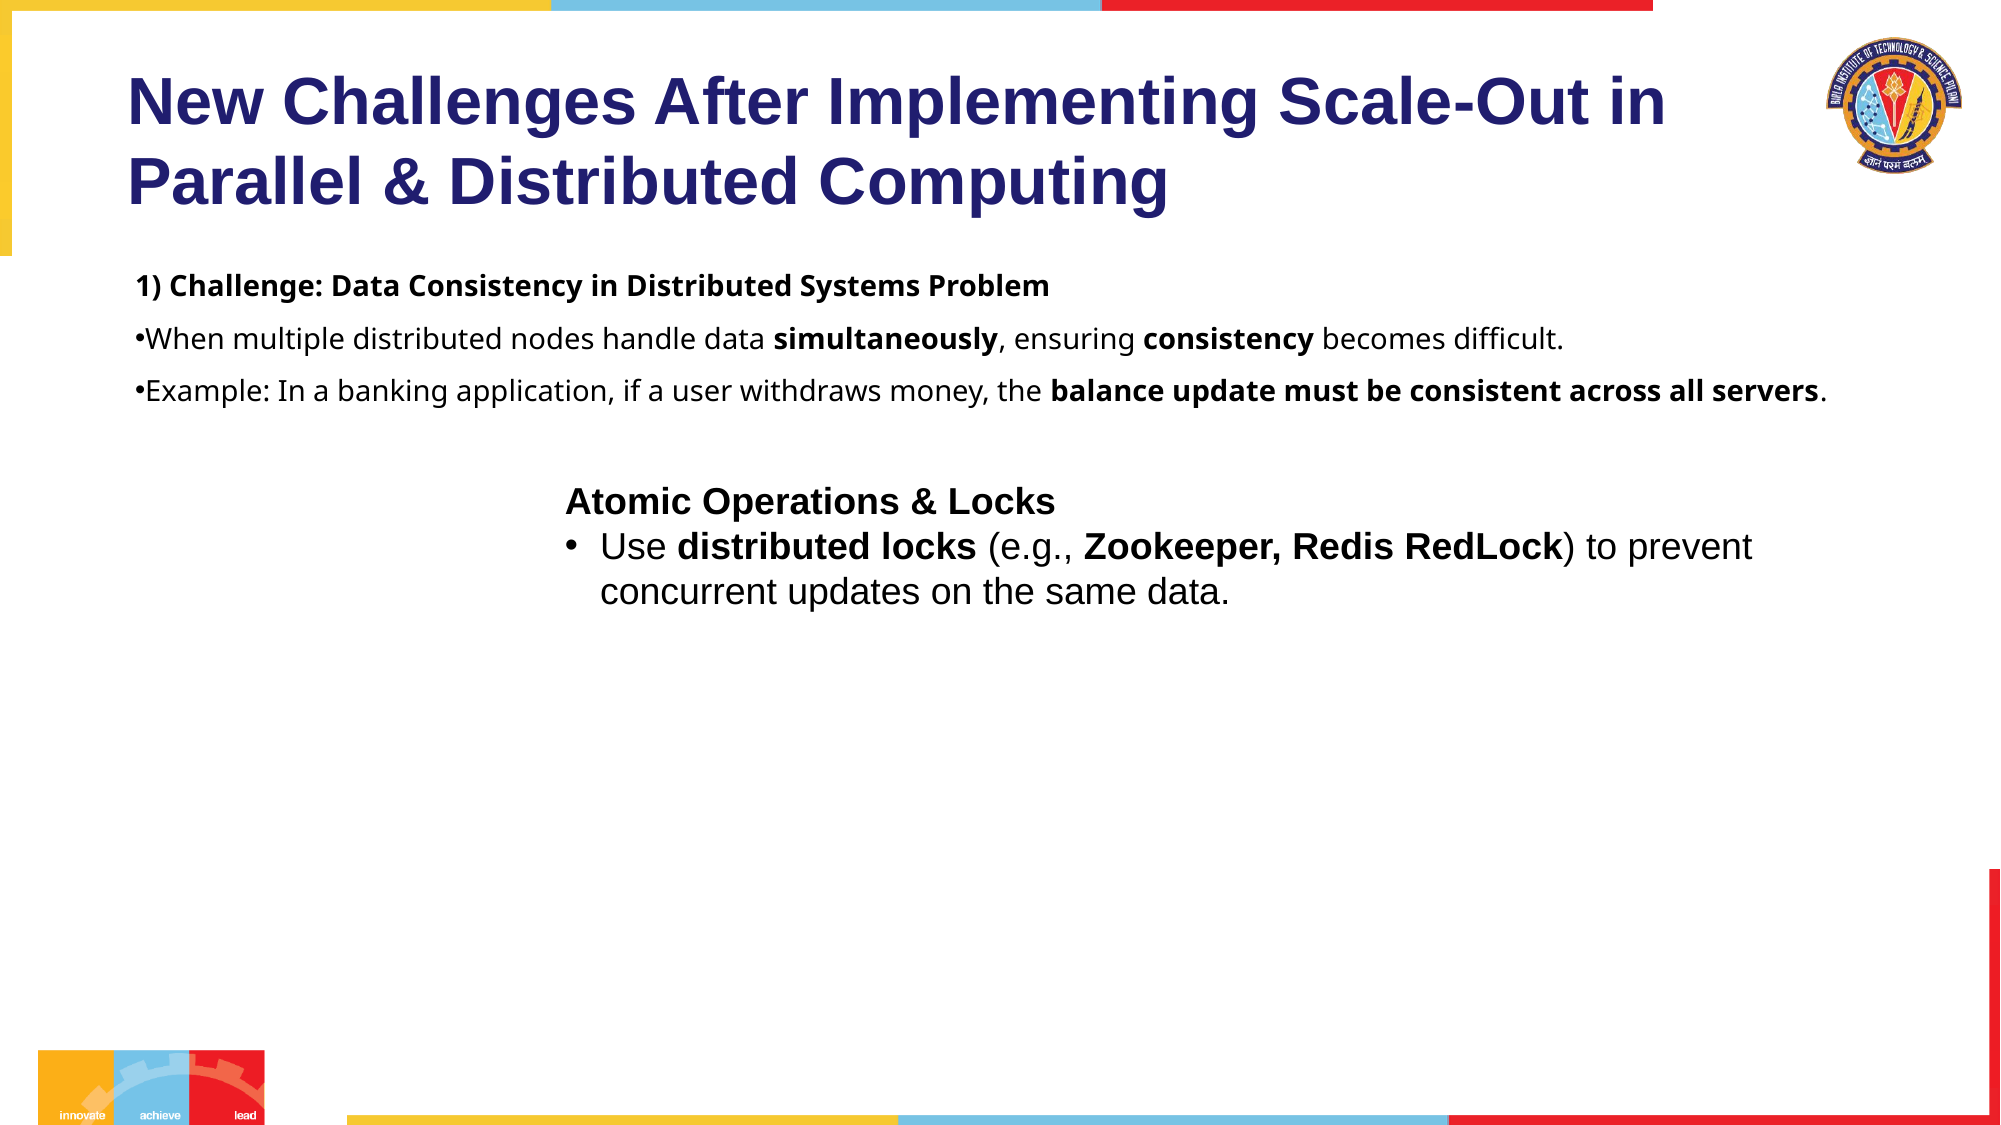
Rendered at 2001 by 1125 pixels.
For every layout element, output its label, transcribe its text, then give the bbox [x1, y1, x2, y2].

list 1) Challenge: Data Consistency in Distributed Systems Problem When multiple distributed nodes handle data simultaneously, ensuring consistency becomes difficult. Example: In a banking application, if a user withdraws money, the balance update must be consistent across all servers. [135, 249, 1868, 470]
text_box Atomic Operations & Locks Use distributed locks (e.g., Zookeeper, Redis RedLock) to prevent concurrent updates on the same data. [549, 469, 1801, 620]
picture [347, 869, 2000, 1125]
picture [38, 1050, 265, 1125]
title New Challenges After Implementing Scale-Out in Parallel & Distributed Computing [127, 57, 1750, 301]
picture [0, 0, 1653, 256]
picture [1826, 37, 1962, 174]
